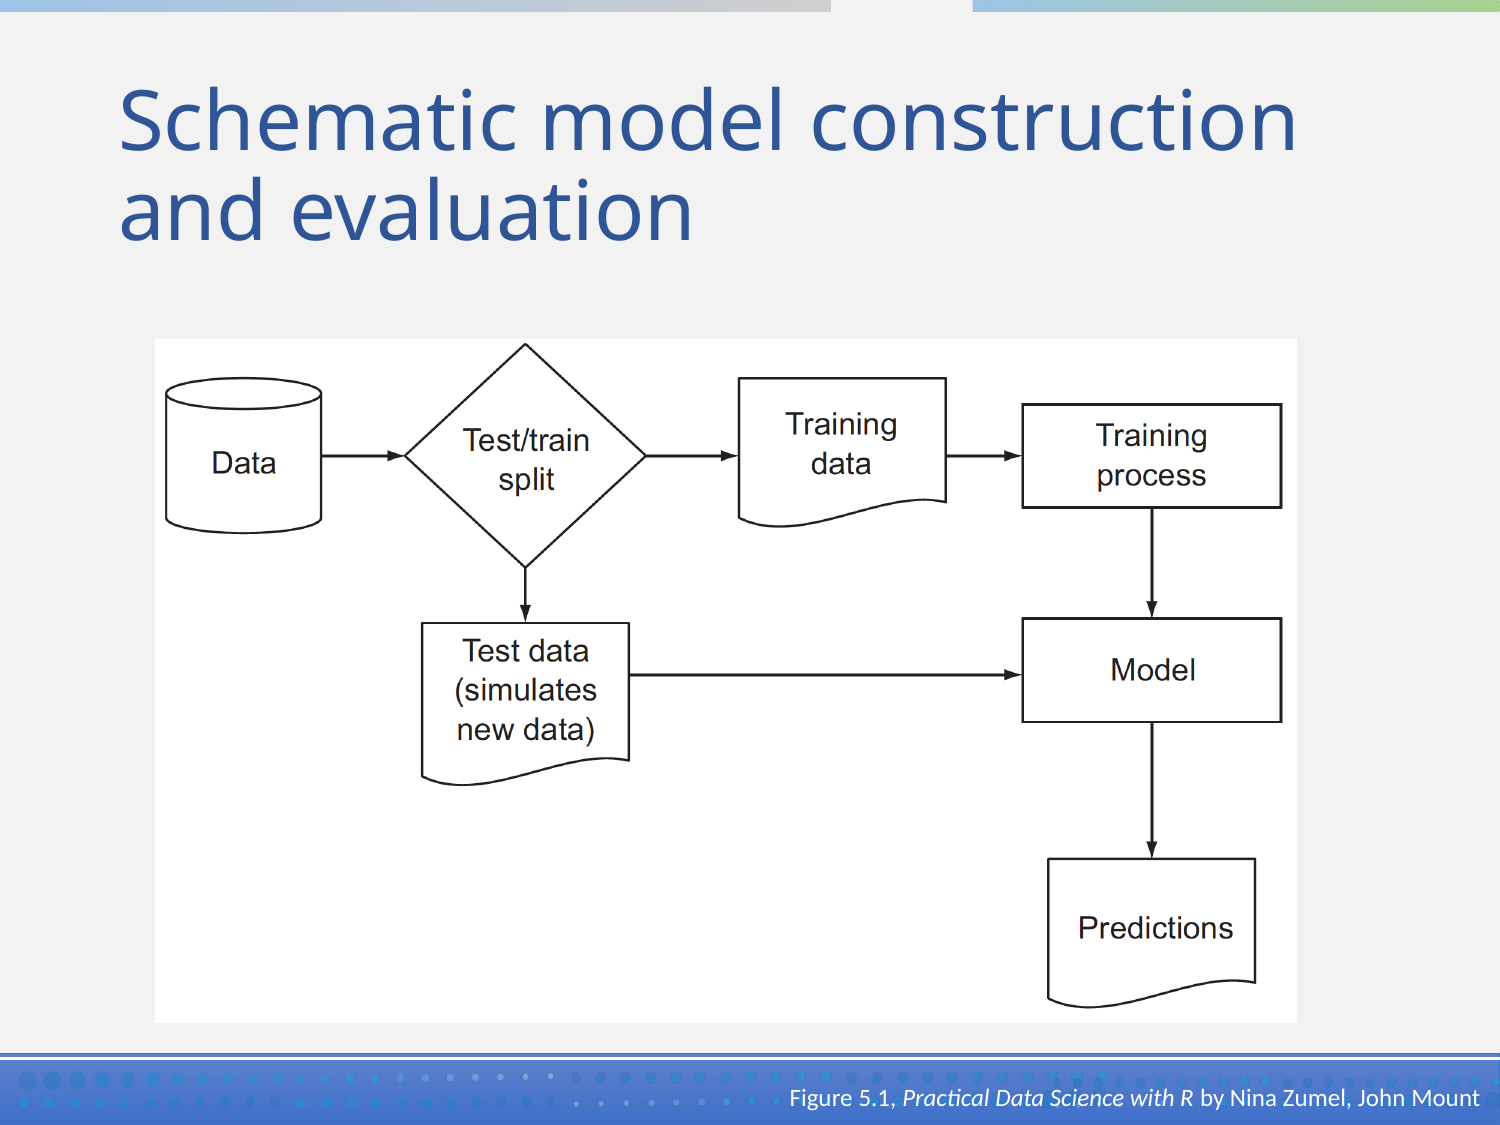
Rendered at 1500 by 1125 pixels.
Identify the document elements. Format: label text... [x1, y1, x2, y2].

picture [155, 339, 1297, 1023]
title Schematic model construction and evaluation [103, 59, 1397, 278]
text_box Figure 5.1, Practical Data Science with R by Nina Zumel, John Mount [774, 1077, 1500, 1120]
